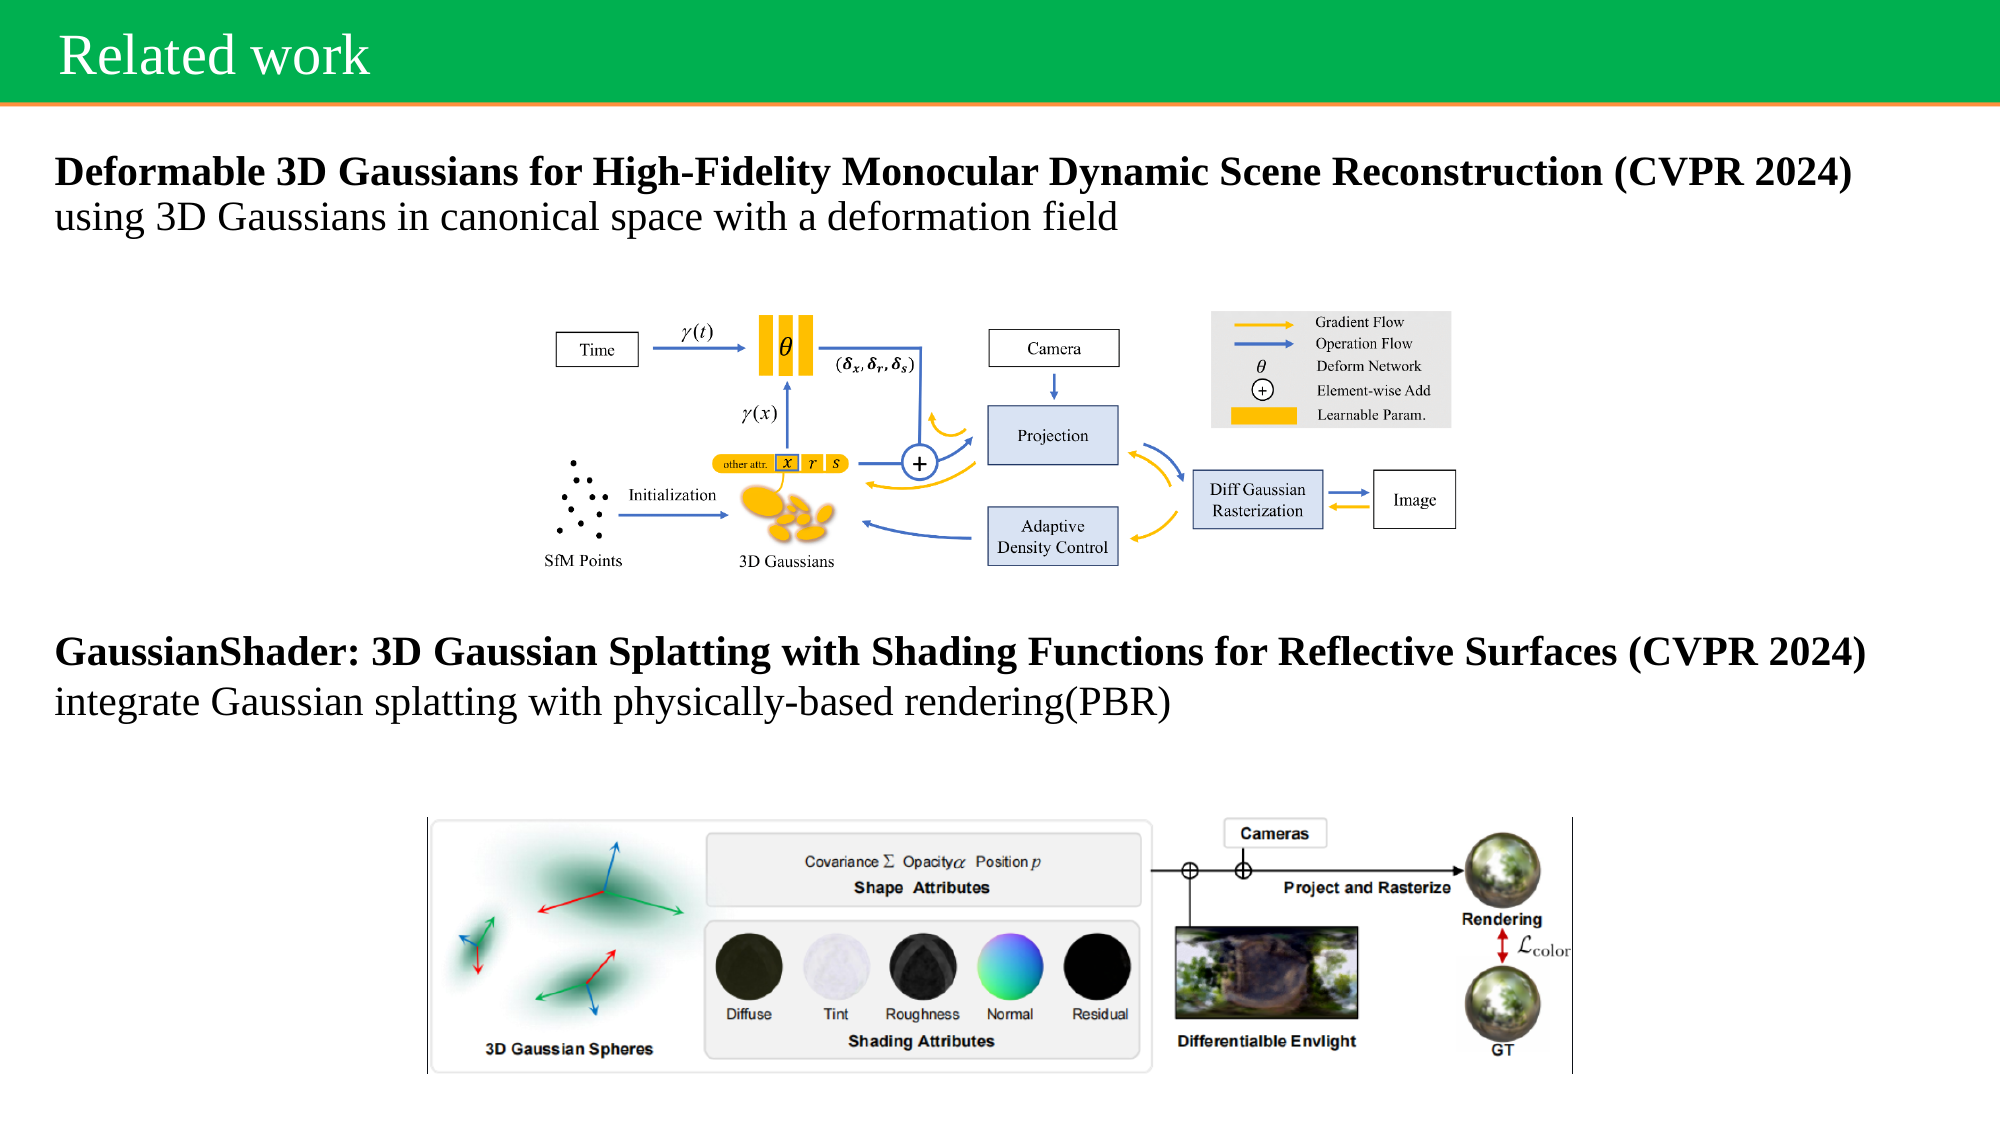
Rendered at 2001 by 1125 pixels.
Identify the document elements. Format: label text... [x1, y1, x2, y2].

text_box Related work [0, 0, 2000, 103]
text_box GaussianShader: 3D Gaussian Splatting with Shading Functions for Reflective Surfaces (CVPR 2024) integrate Gaussian splatting with physically-based rendering(PBR) [39, 616, 1979, 732]
picture [427, 817, 1573, 1074]
title Deformable 3D Gaussians for High-Fidelity Monocular Dynamic Scene Reconstruction (CVPR 2024) using 3D Gaussians in canonical space with a deformation field [39, 102, 1961, 288]
picture [540, 307, 1460, 579]
